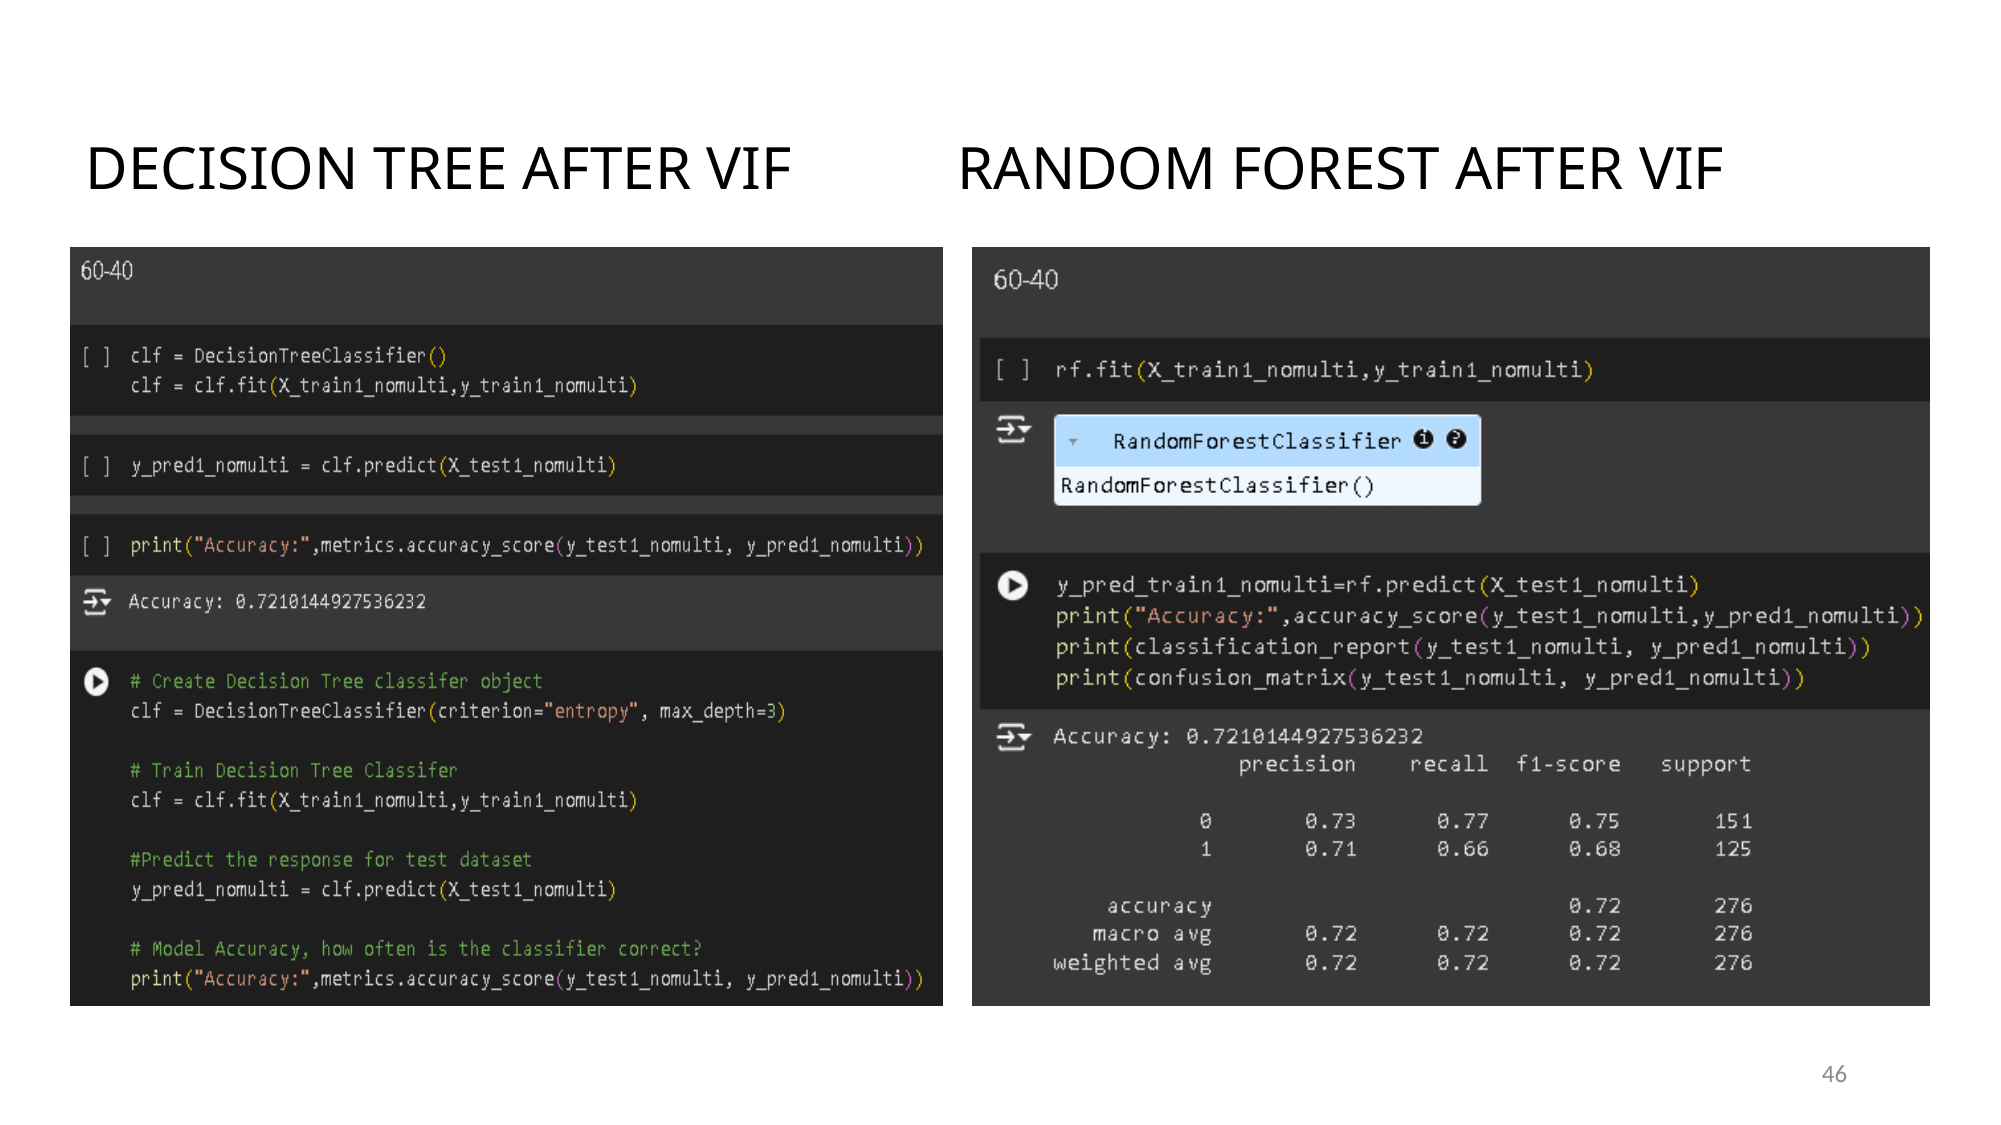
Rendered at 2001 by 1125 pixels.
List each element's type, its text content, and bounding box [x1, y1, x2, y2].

text_box RANDOM FOREST AFTER VIF [942, 123, 1798, 209]
text_box DECISION TREE AFTER VIF [70, 123, 942, 209]
picture [70, 247, 943, 1006]
slide_number 46 [1412, 1042, 1863, 1103]
picture [972, 247, 1930, 1006]
